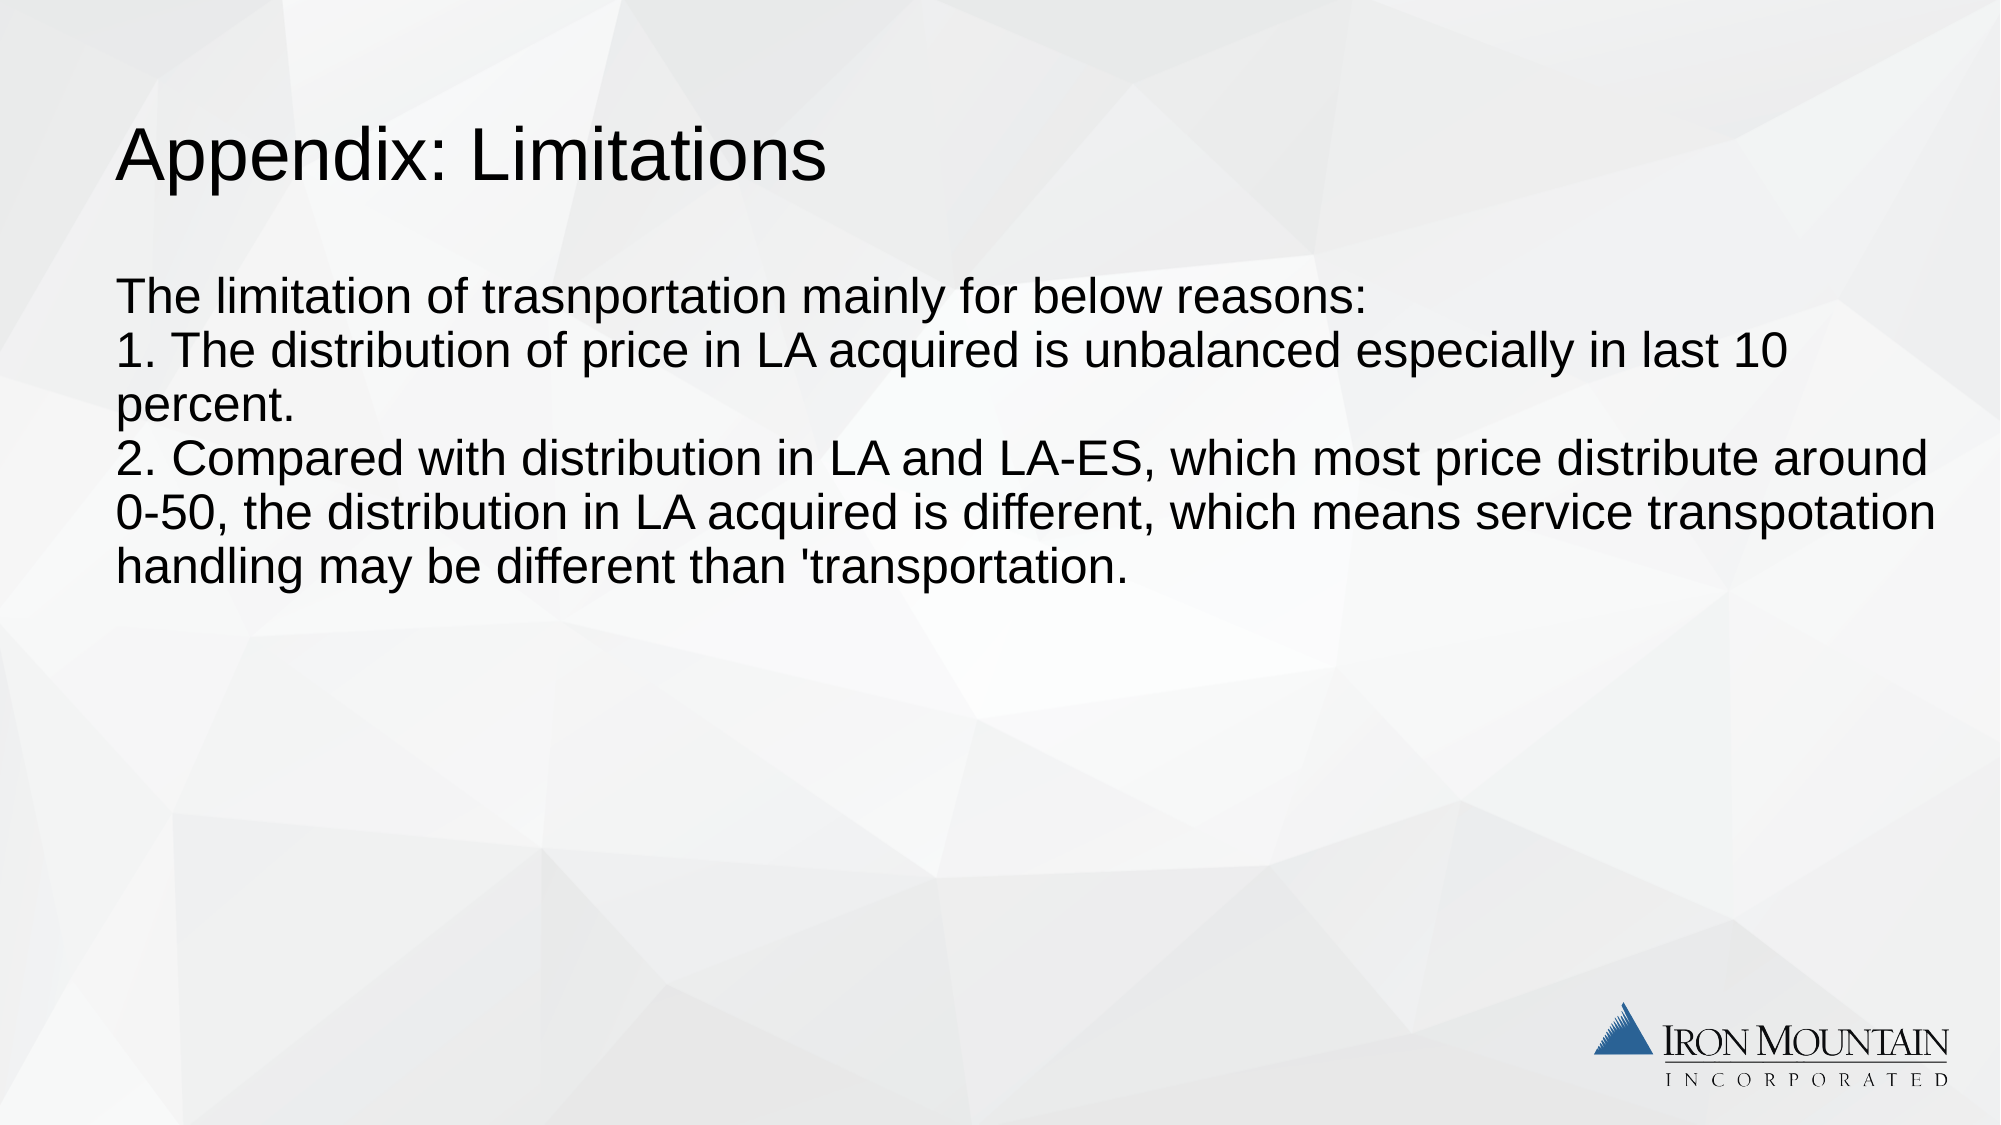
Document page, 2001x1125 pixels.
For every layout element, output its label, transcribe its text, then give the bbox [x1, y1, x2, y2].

text_box The limitation of trasnportation mainly for below reasons: 1. The distribution of price in LA acquired is unbalanced especially in last 10 percent. 2. Compared with distribution in LA and LA-ES, which most price distribute around 0-50, the distribution in LA acquired is different, which means service transpotation handling may be different than 'transportation. [100, 246, 1996, 673]
text_box [30, 67, 2000, 197]
picture [0, 0, 2000, 1125]
text_box Appendix: Limitations [100, 92, 2000, 221]
